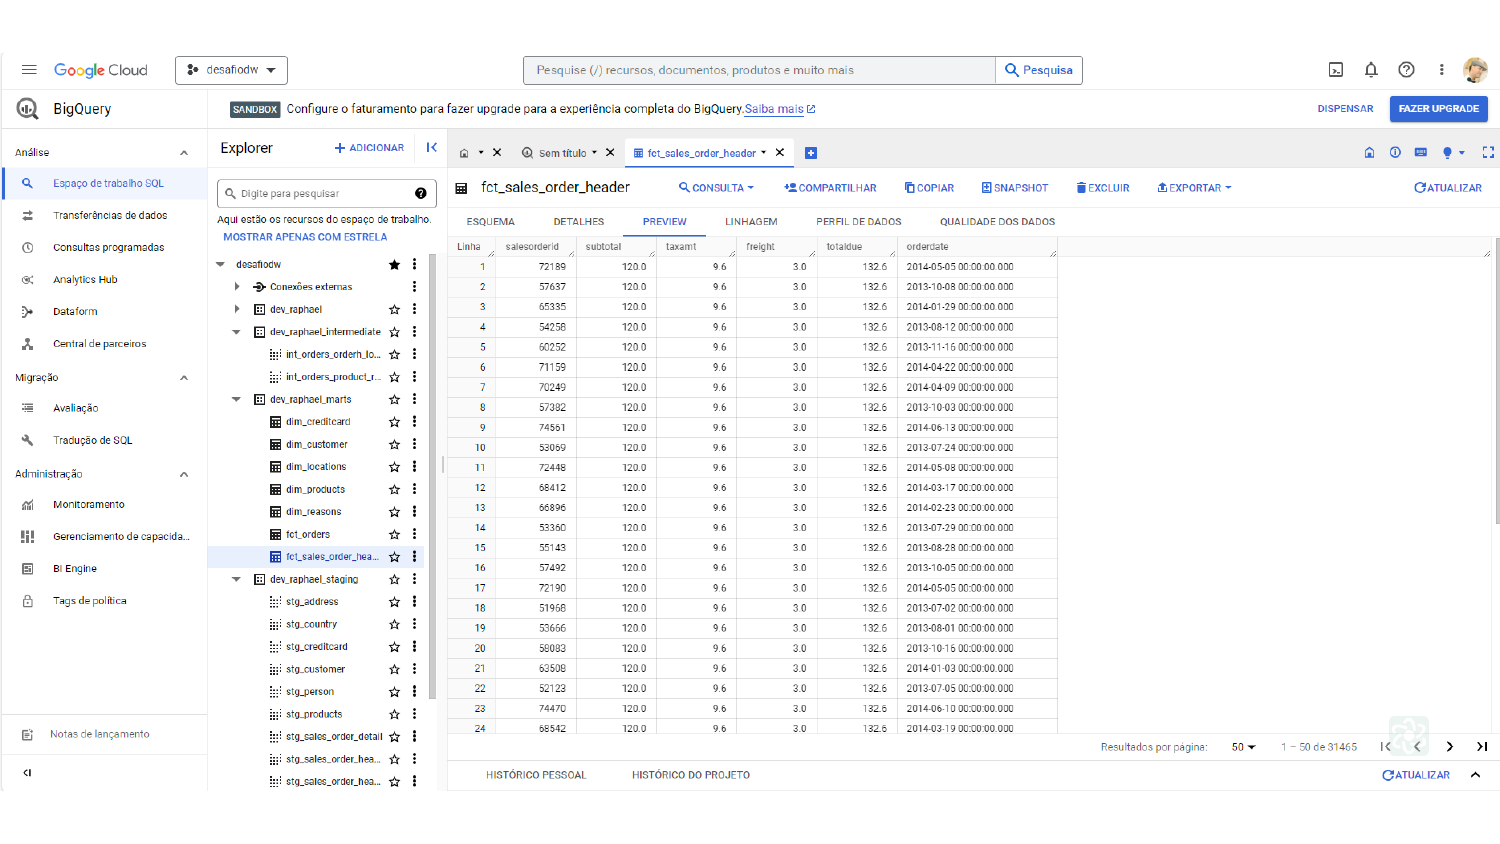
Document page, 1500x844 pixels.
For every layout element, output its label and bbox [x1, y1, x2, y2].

picture [0, 52, 1500, 811]
